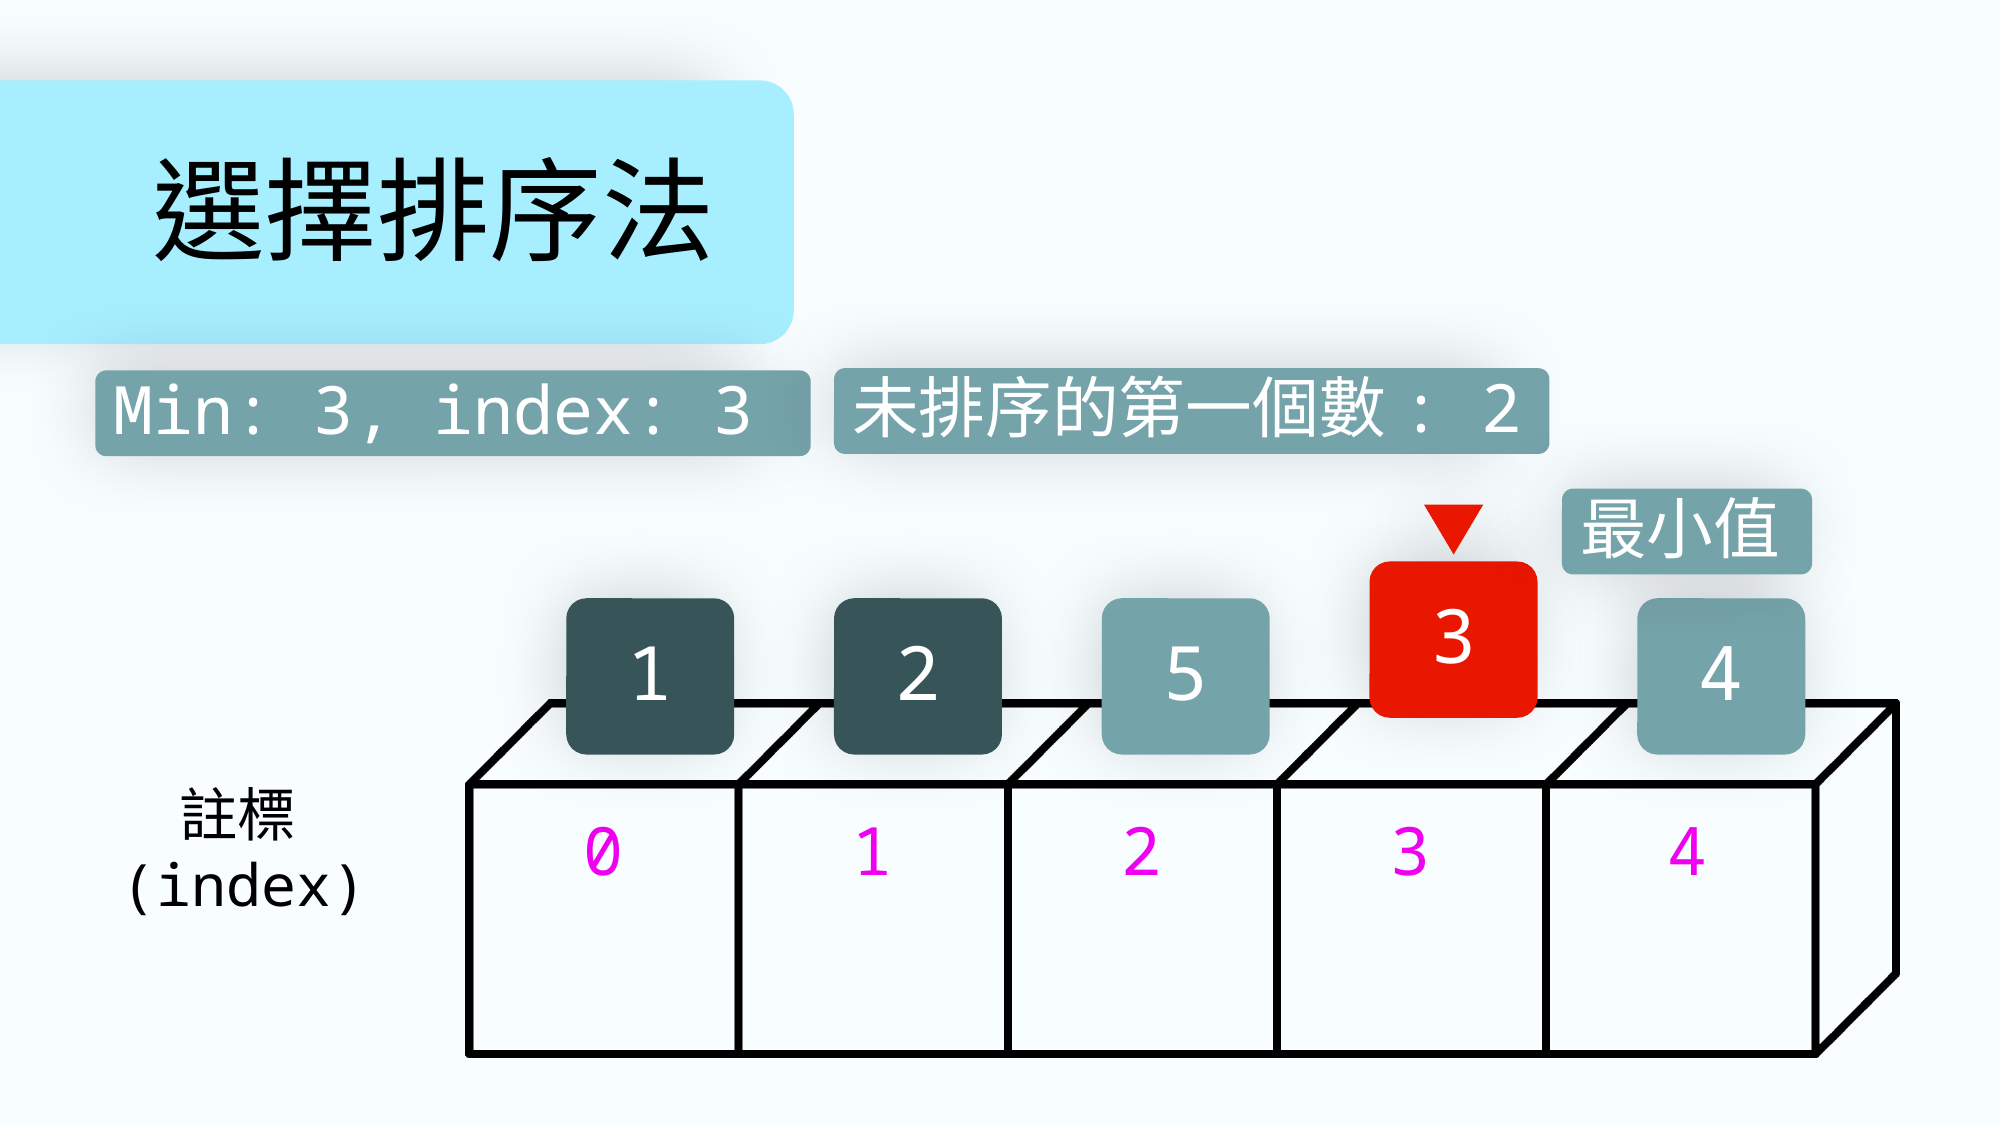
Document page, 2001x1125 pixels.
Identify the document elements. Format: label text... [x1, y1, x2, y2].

text_box 2 [832, 597, 1004, 699]
picture [465, 699, 1900, 1058]
text_box 4 [1636, 597, 1807, 699]
text_box Min: 3, index: 3 [94, 369, 812, 458]
text_box 1 [565, 597, 736, 699]
text_box [0, 79, 794, 346]
text_box 5 [1100, 597, 1271, 699]
text_box 3 [1368, 560, 1539, 699]
text_box 最小值 [1560, 487, 1814, 576]
text_box 註標(index) [47, 771, 442, 926]
text_box 未排序的第一個數: 2 [832, 367, 1551, 455]
text_box [1422, 503, 1486, 557]
title 選擇排序法 [137, 107, 1863, 325]
